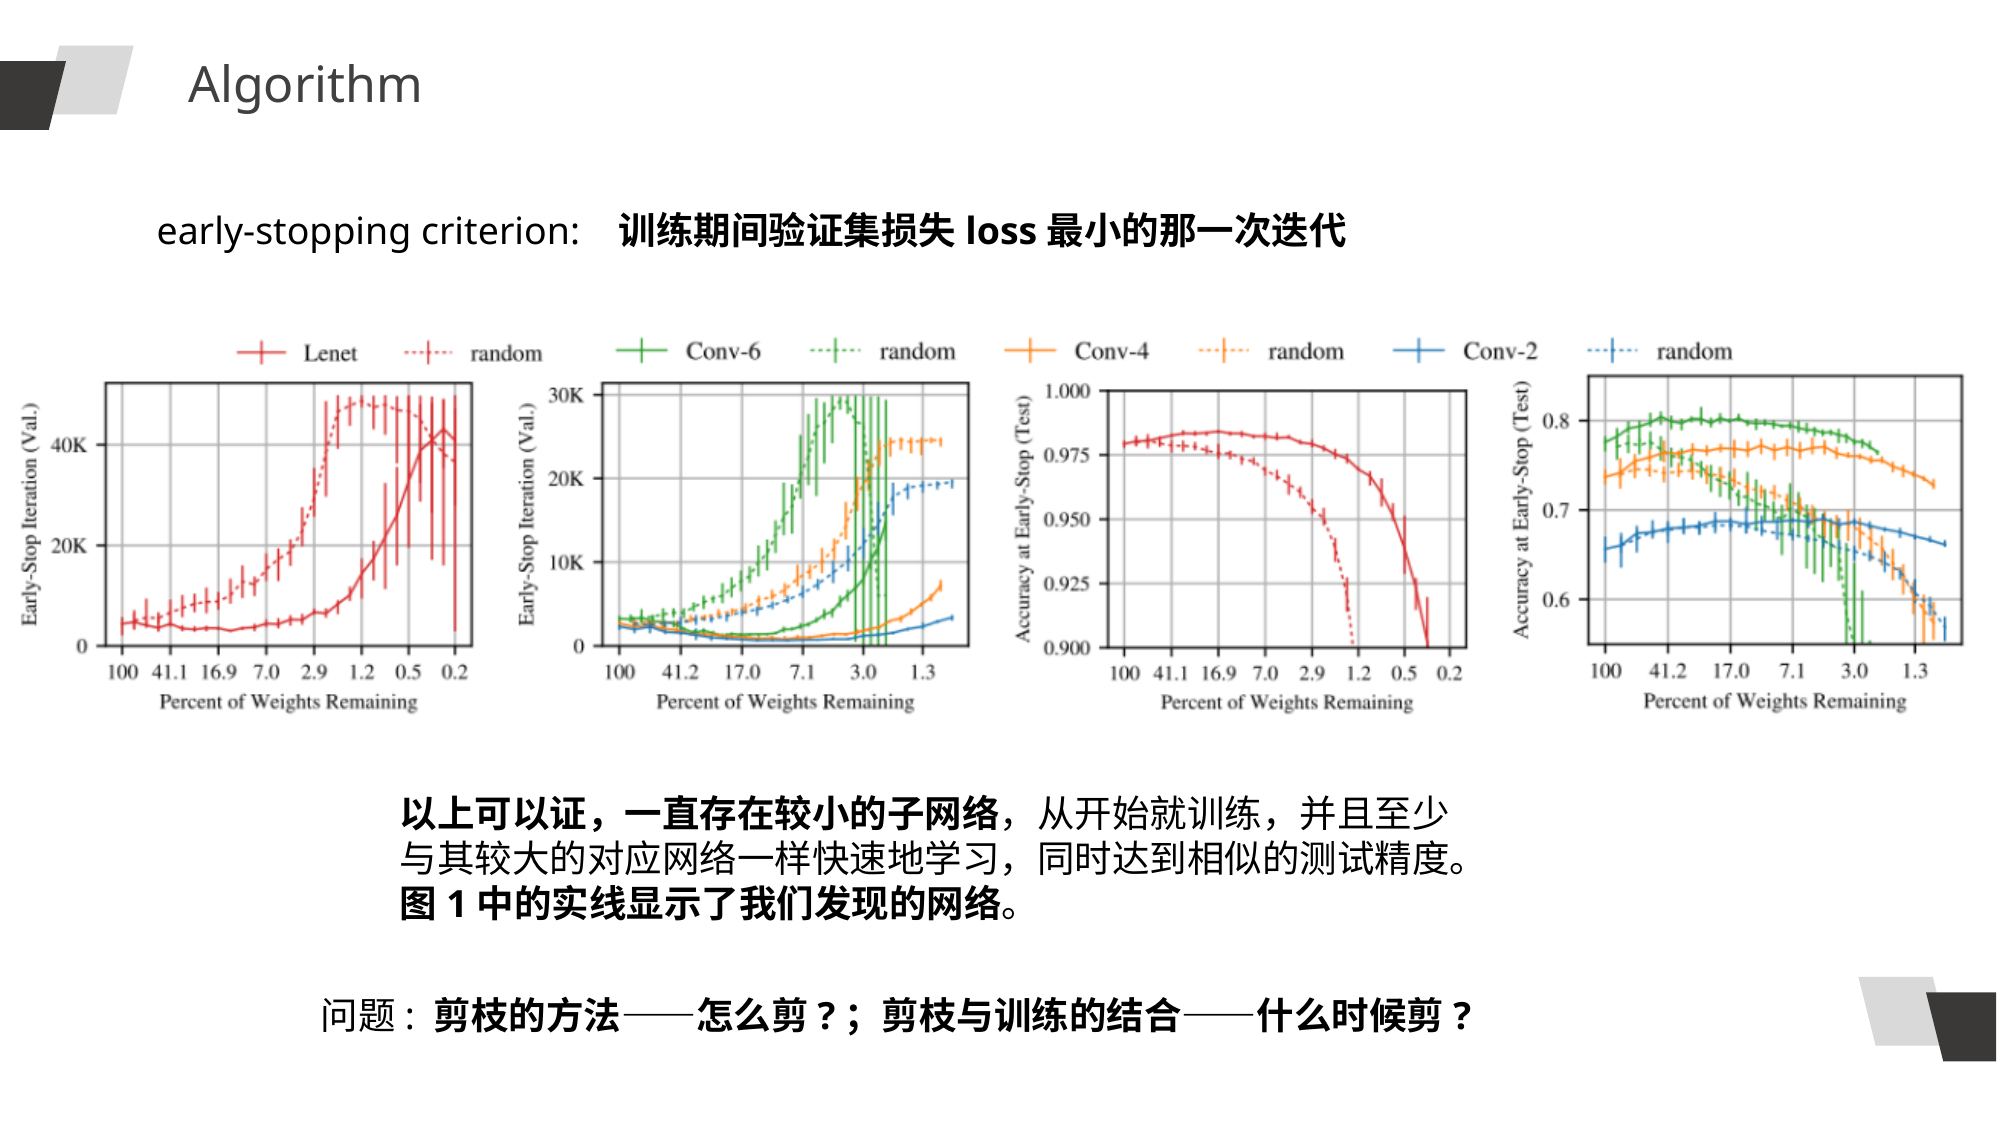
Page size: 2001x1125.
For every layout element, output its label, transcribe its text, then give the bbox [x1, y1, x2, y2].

text_box Algorithm [173, 45, 1064, 121]
text_box 问题: 剪枝的方法——怎么剪?；剪枝与训练的结合——什么时候剪? [306, 985, 1487, 1045]
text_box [0, 45, 134, 130]
text_box 以上可以证，一直存在较小的子网络，从开始就训练，并且至少与其较大的对应网络一样快速地学习，同时达到相似的测试精度。图1中的实线显示了我们发现的网络。 [384, 782, 1484, 933]
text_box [1858, 976, 1997, 1062]
text_box early-stopping criterion: 训练期间验证集损失loss最小的那一次迭代 [141, 199, 1362, 260]
picture [0, 316, 2000, 739]
